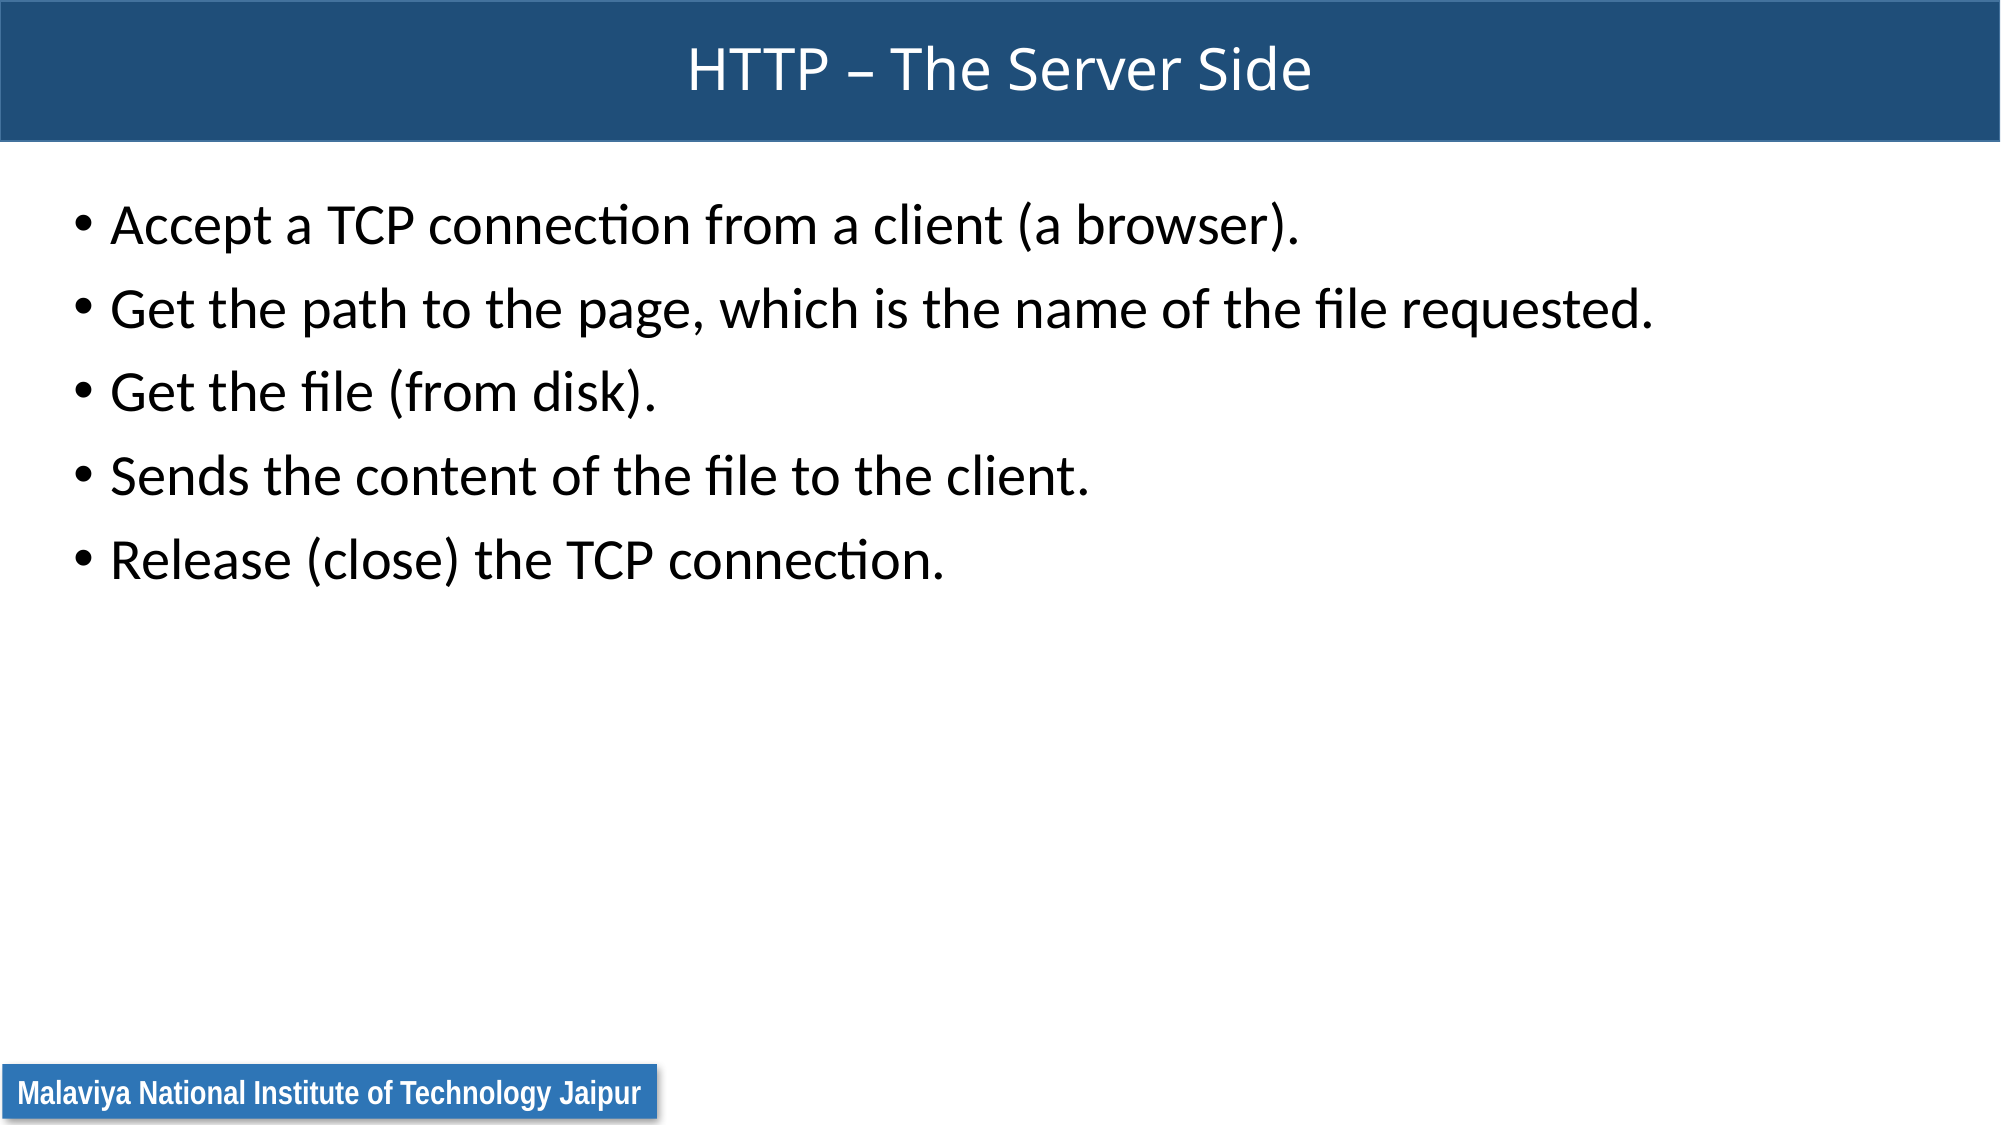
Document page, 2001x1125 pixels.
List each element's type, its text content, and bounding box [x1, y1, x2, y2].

list Accept a TCP connection from a client (a browser). Get the path to the page, which is the name of the file requested. Get the file (from disk). Sends the content of the file to the client. Release (close) the TCP connection. [58, 186, 1954, 1065]
title HTTP – The Server Side [0, 1, 2000, 141]
